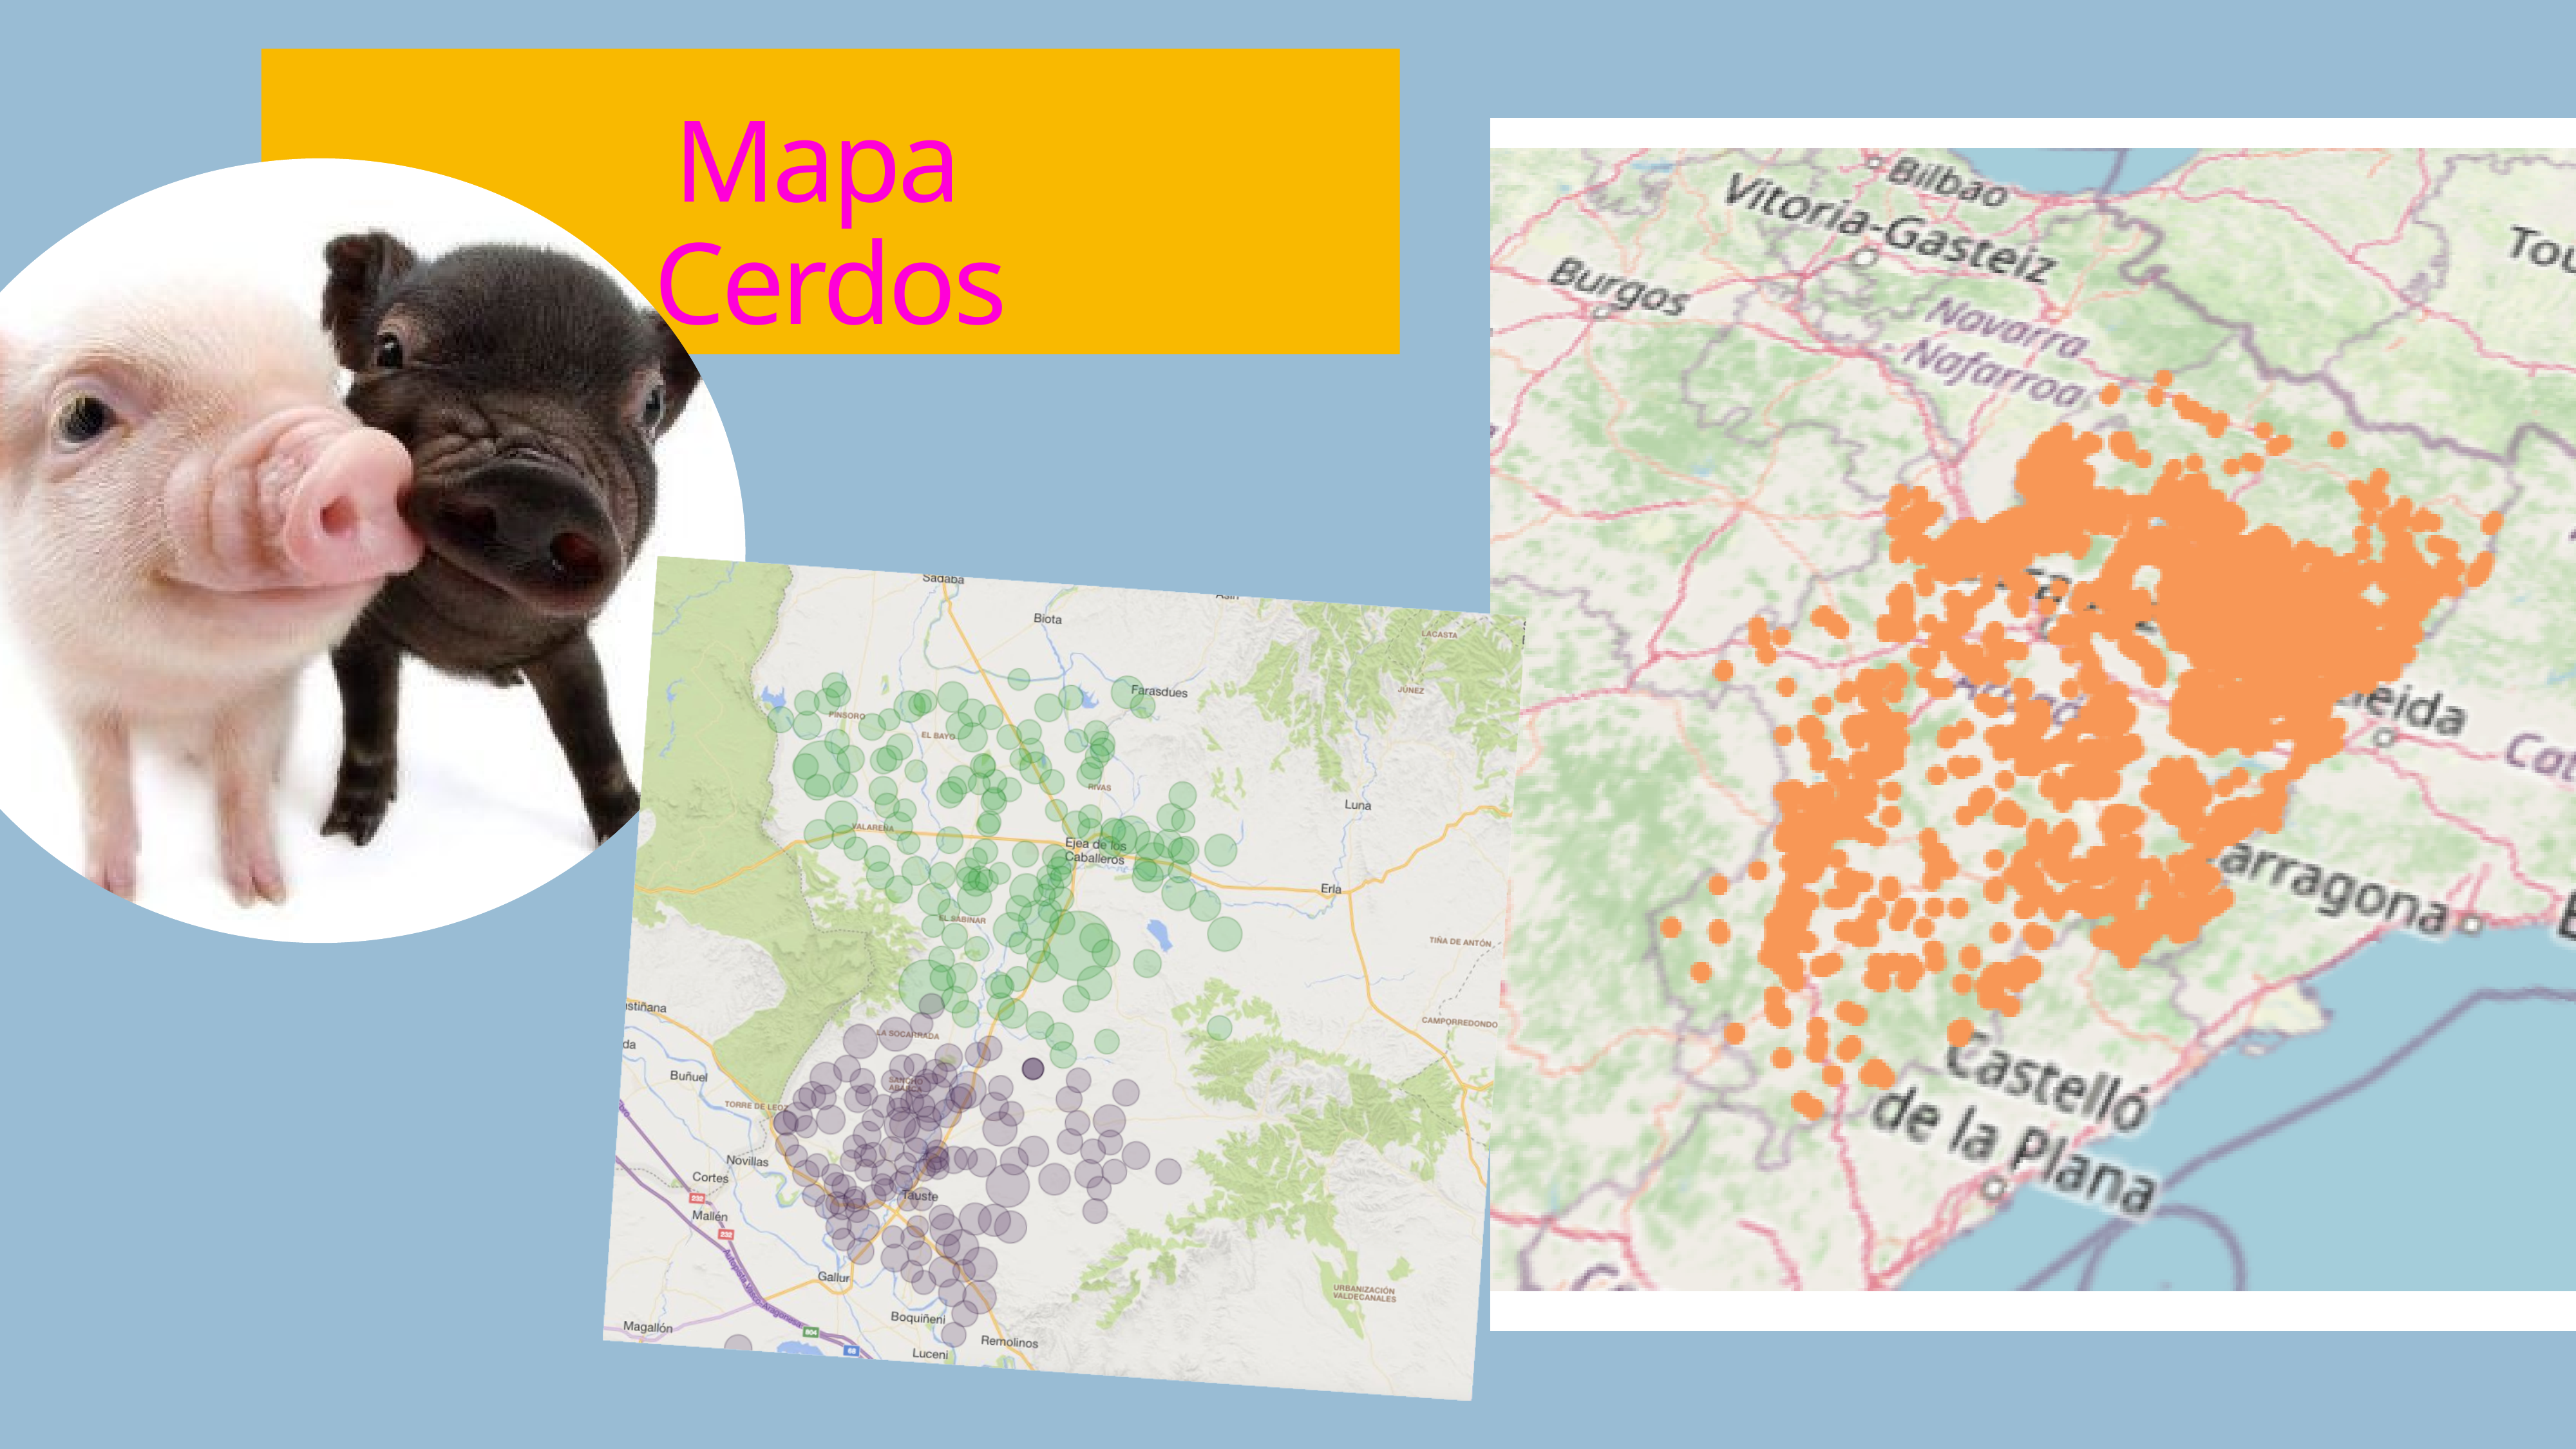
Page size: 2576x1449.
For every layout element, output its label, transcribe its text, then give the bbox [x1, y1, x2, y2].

text_box Mapa Cerdos [261, 48, 1400, 355]
text_box [0, 158, 746, 943]
picture [603, 118, 2576, 1401]
